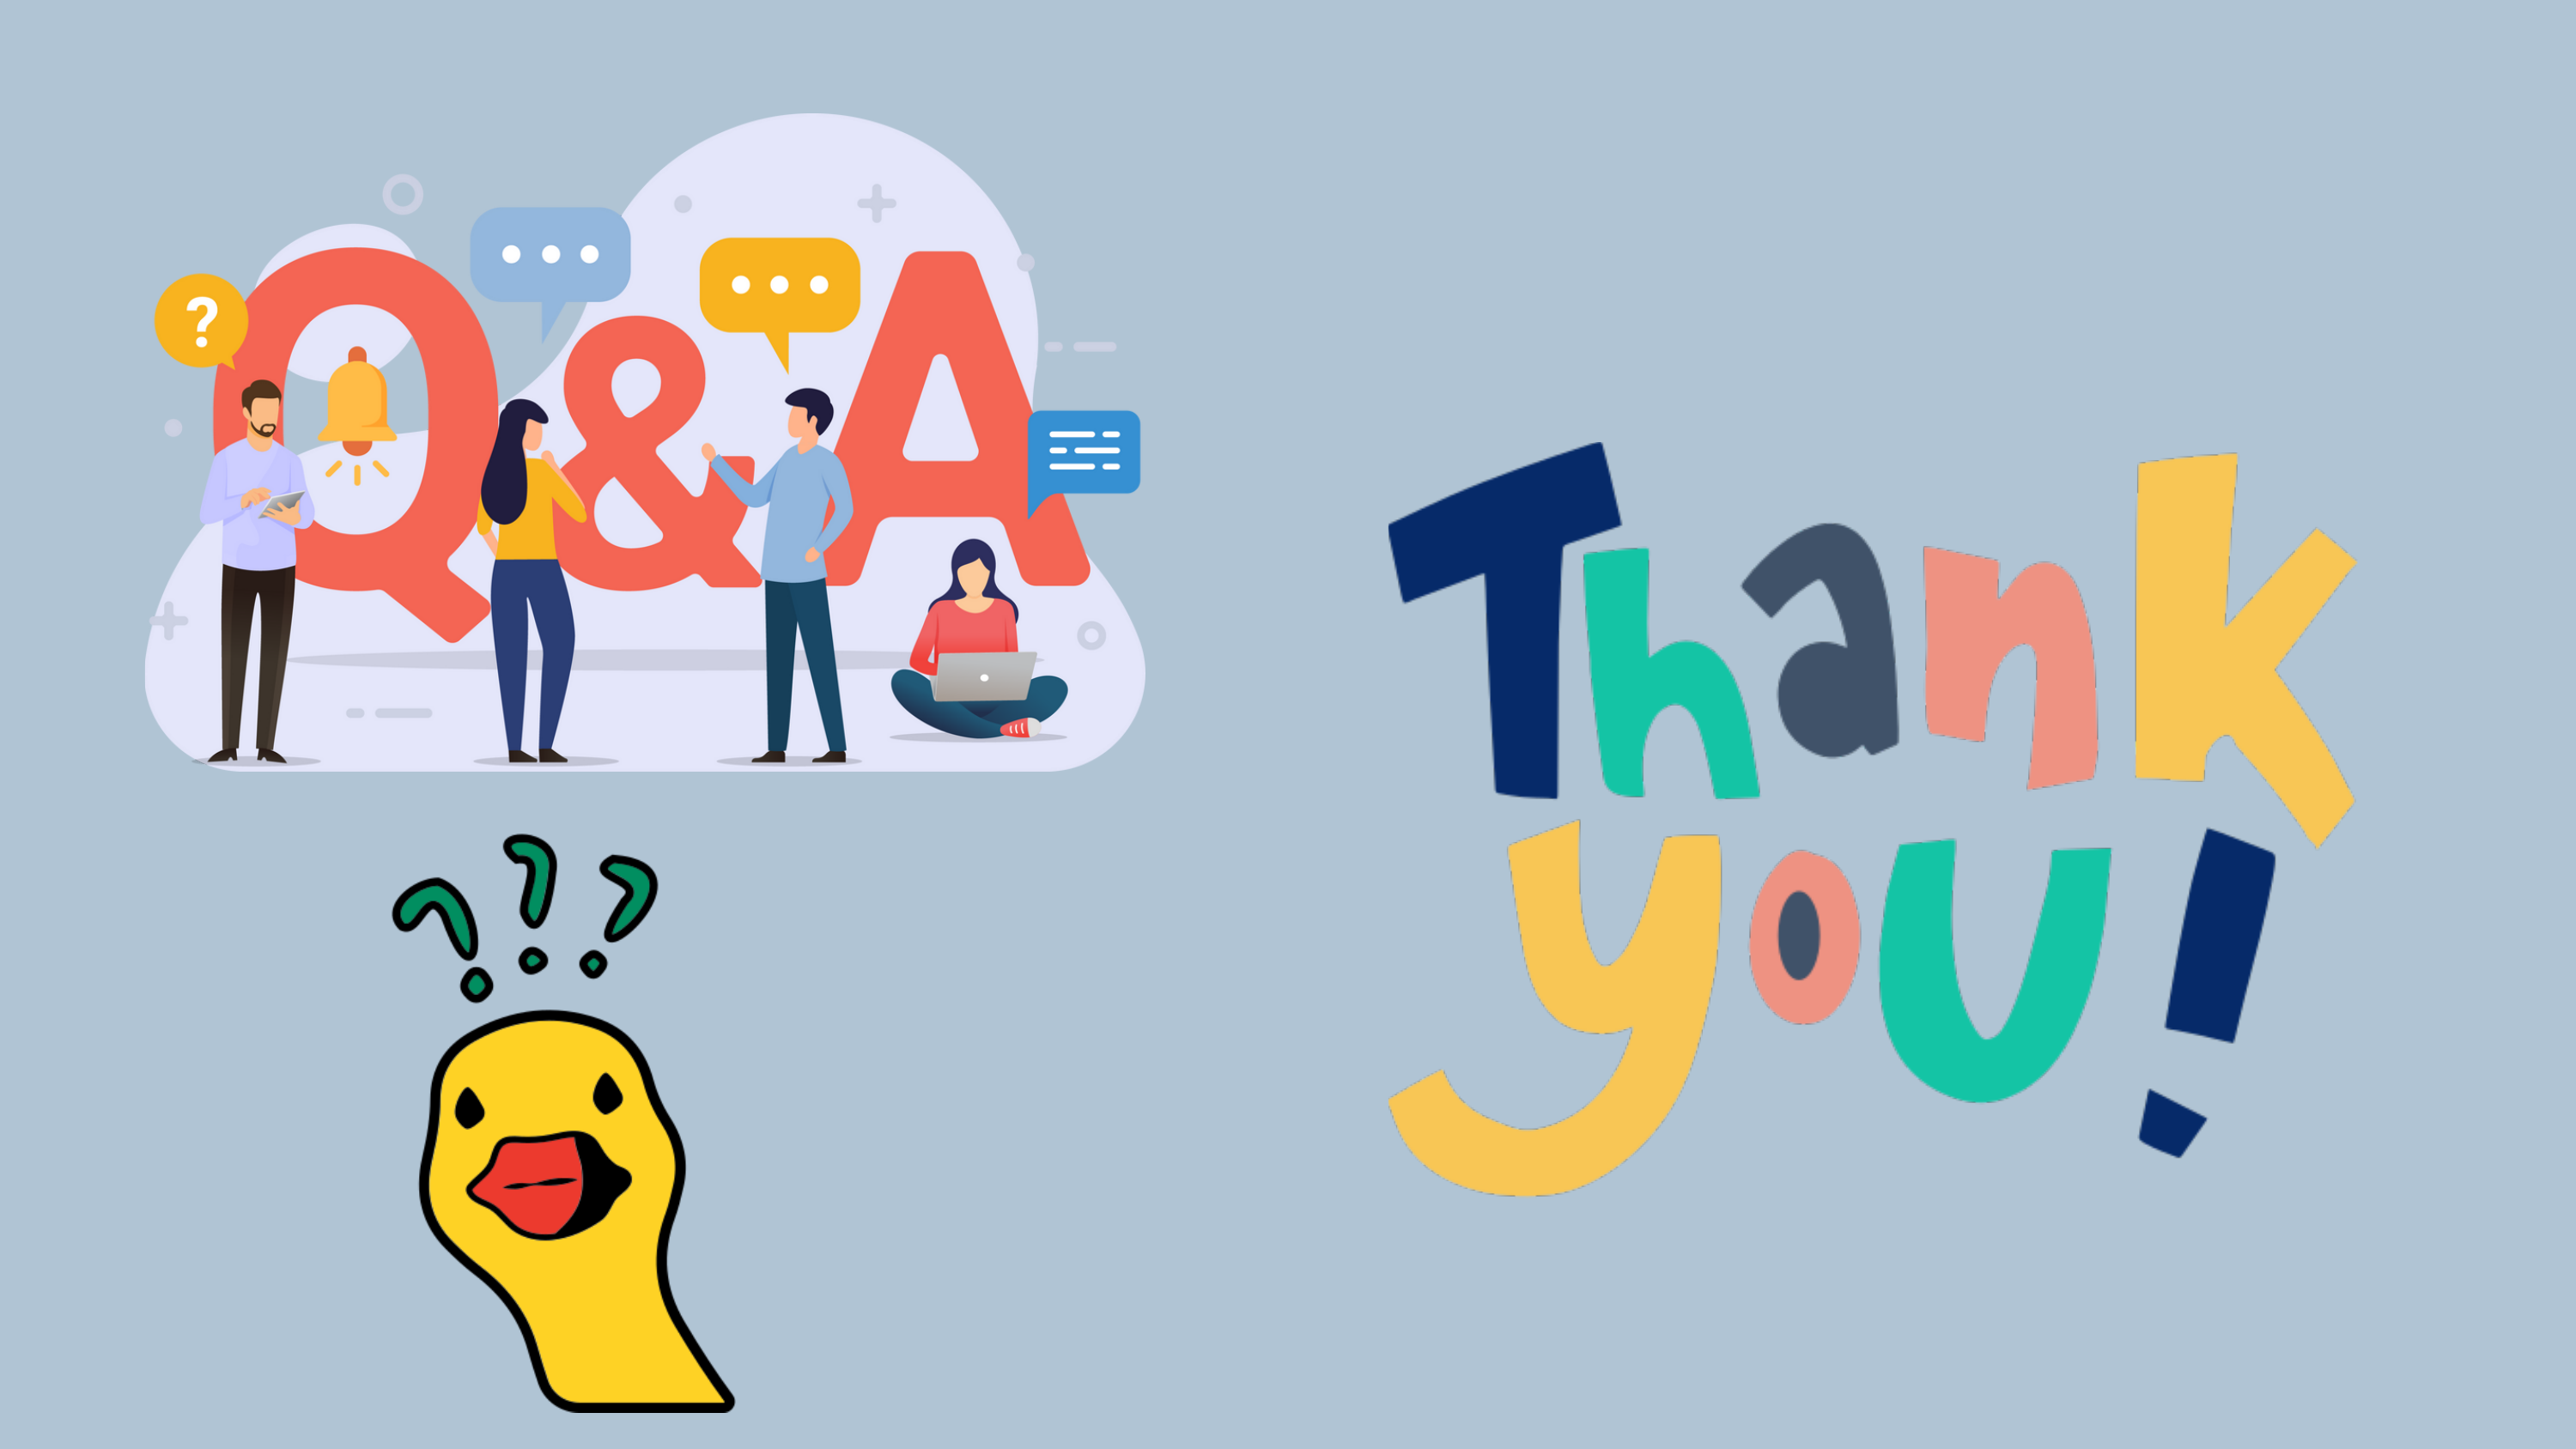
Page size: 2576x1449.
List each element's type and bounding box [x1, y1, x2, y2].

text_box [391, 833, 736, 1413]
text_box [144, 113, 1145, 772]
text_box [1388, 442, 2358, 1198]
